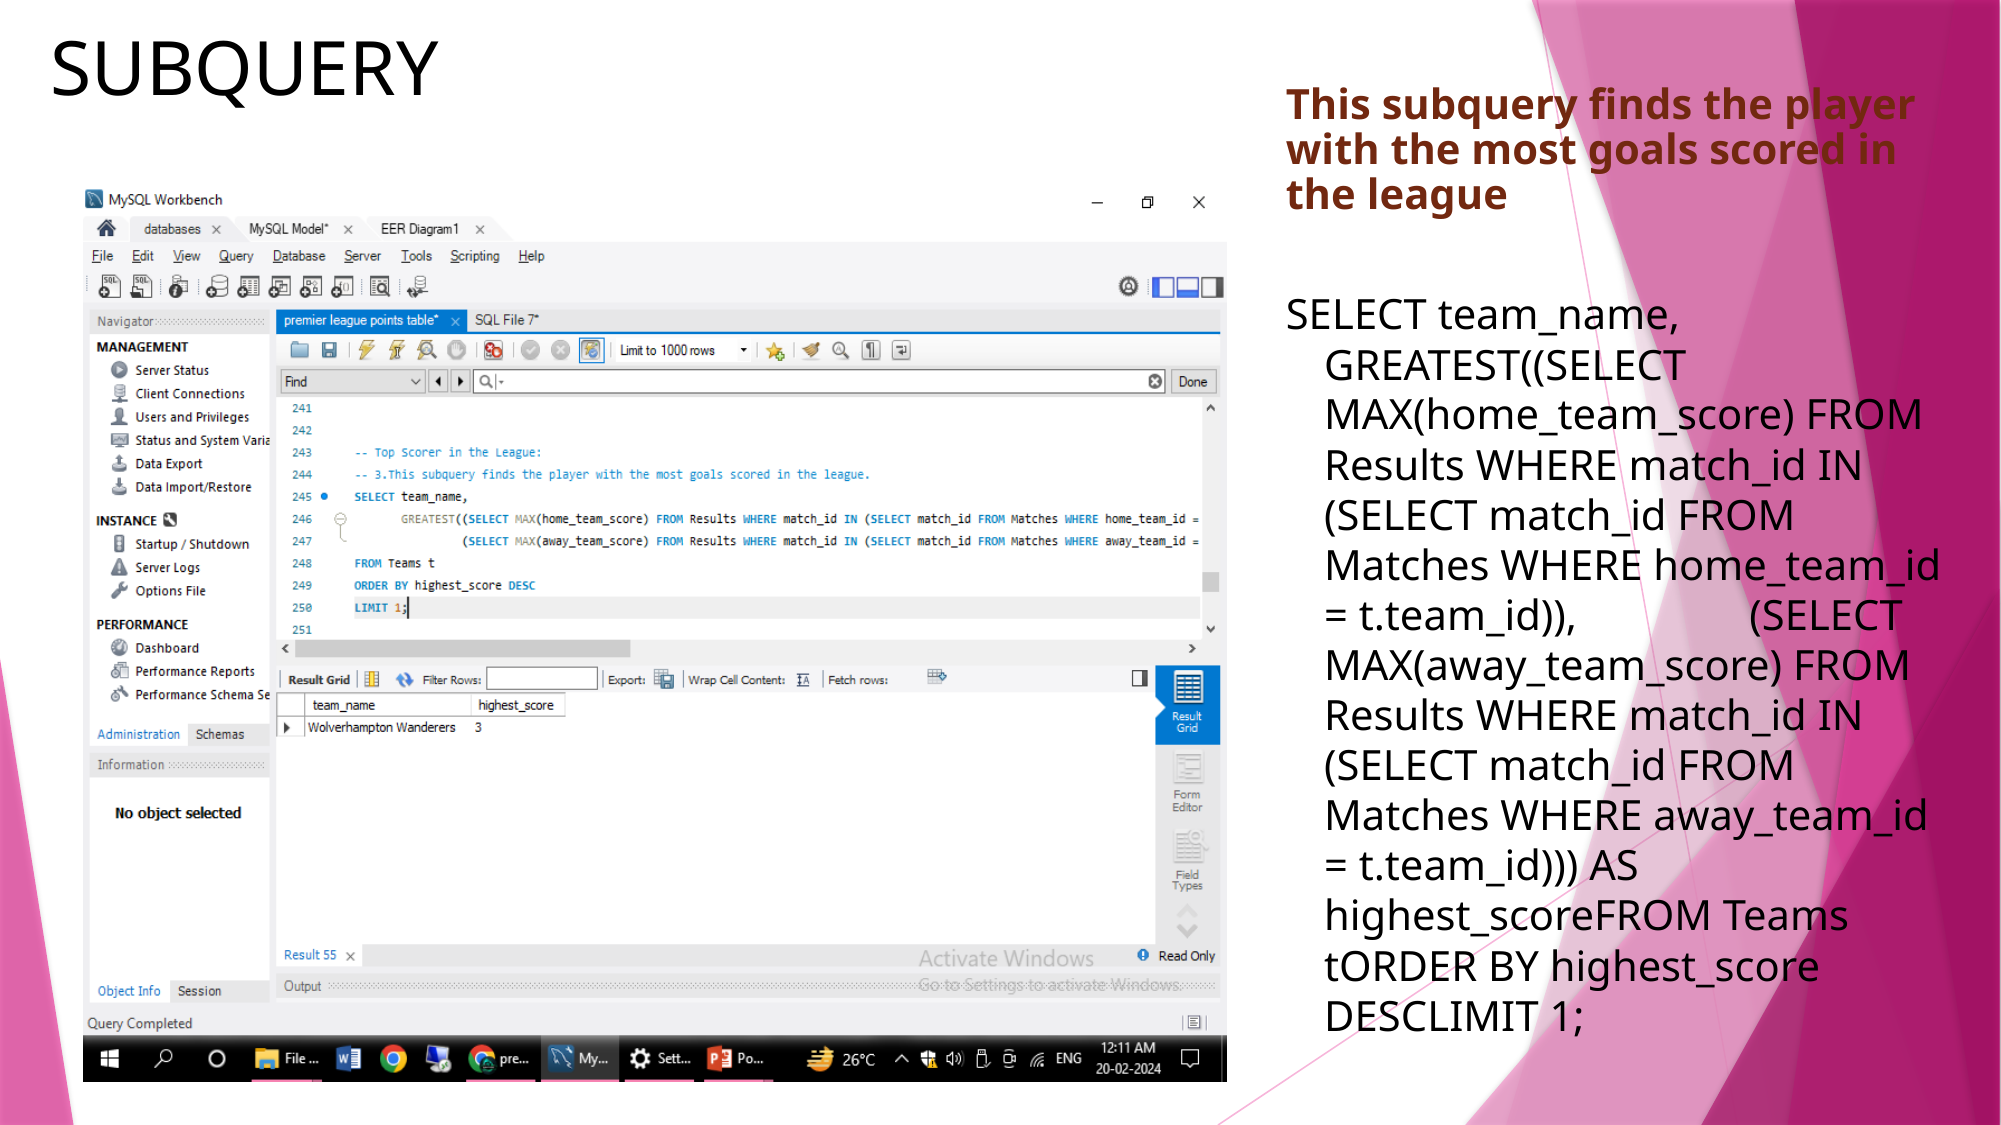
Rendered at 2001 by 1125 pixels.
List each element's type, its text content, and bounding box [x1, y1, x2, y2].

title SUBQUERY [35, 19, 1959, 124]
picture [83, 186, 1228, 1083]
list This subquery finds the player with the most goals scored in the league [1270, 76, 1980, 224]
list SELECT team_name, GREATEST((SELECT MAX(home_team_score) FROM Results WHERE match_id IN (SELECT match_id FROM Matches WHERE home_team_id = t.team_id)), (SELECT MAX(away_team_score) FROM Results WHERE match_id IN (SELECT match_id FROM Matches WHERE away_team_id = t.team_id))) AS highest_scoreFROM Teams tORDER BY highest_score DESCLIMIT 1; [1270, 280, 1959, 1082]
